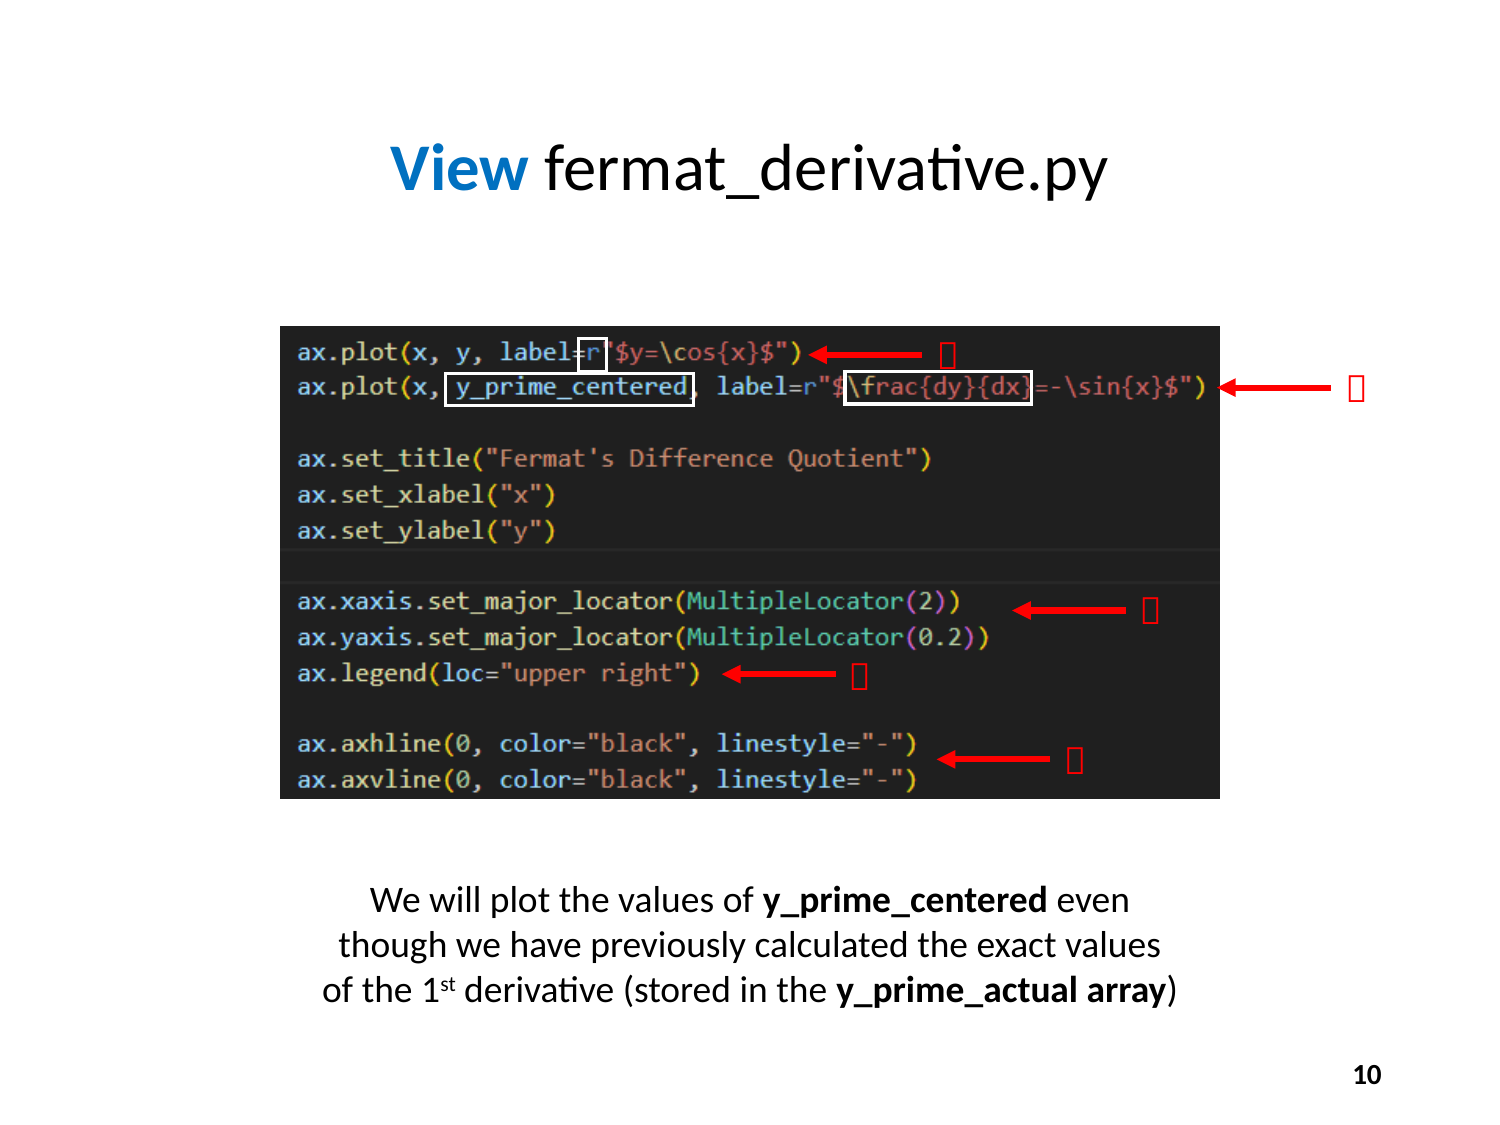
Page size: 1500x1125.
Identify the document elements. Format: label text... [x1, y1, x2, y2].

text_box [1011, 580, 1188, 641]
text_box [808, 324, 985, 386]
title View fermat_derivative.py [103, 59, 1397, 278]
slide_number 10 [1059, 1042, 1397, 1103]
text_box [721, 645, 897, 707]
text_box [936, 729, 1112, 791]
text_box We will plot the values of y_prime_centered even though we have previously calculated the exact values of the 1st derivative (stored in the y_prime_actual array) [304, 868, 1196, 1018]
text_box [1216, 357, 1394, 418]
picture [280, 326, 1220, 799]
